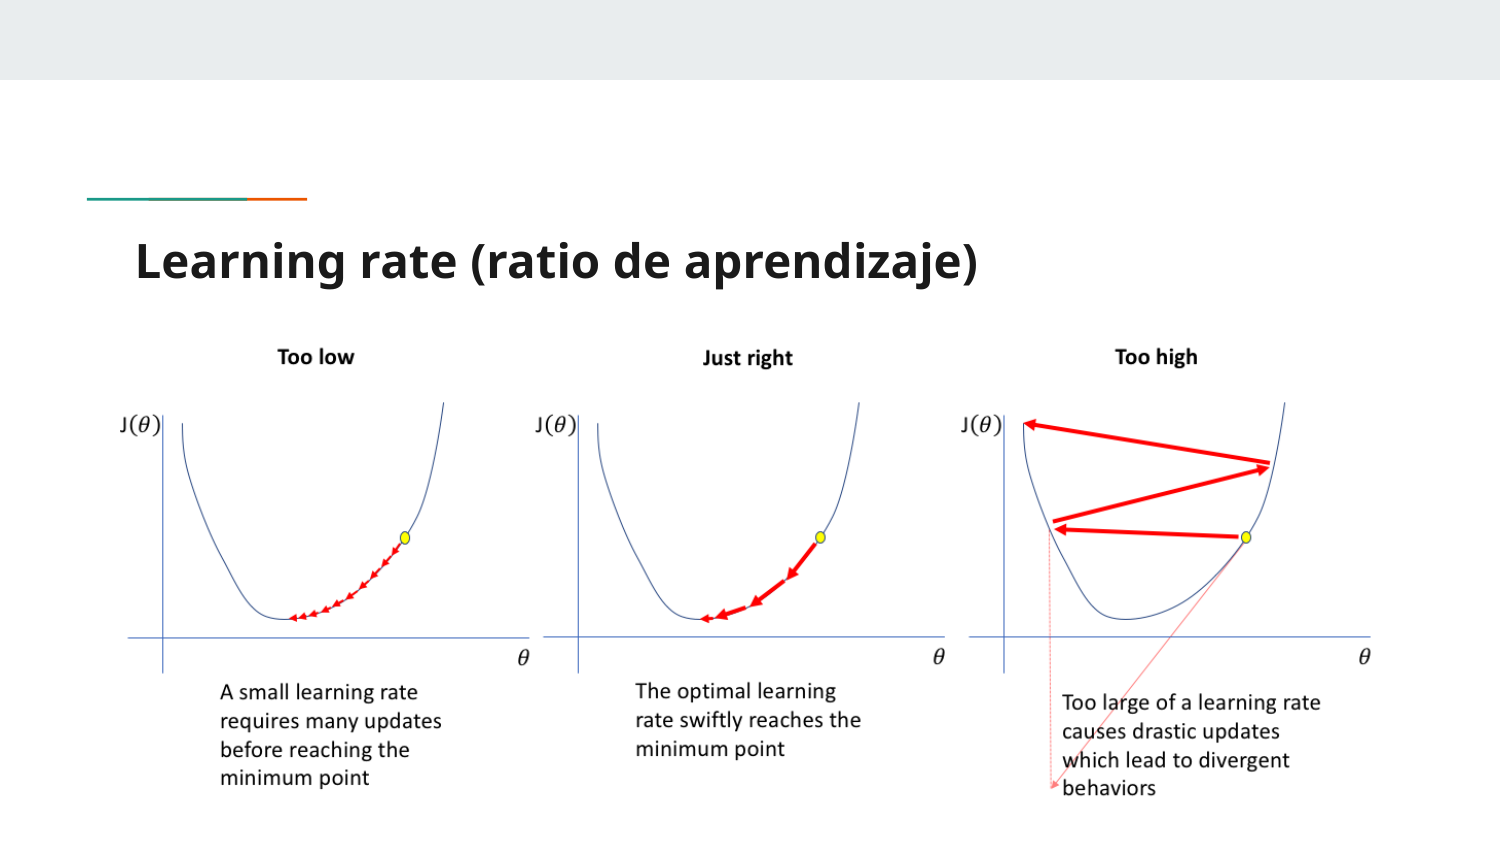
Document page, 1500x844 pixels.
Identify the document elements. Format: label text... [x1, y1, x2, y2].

title Learning rate (ratio de aprendizaje) [119, 216, 1381, 305]
picture [115, 326, 1385, 820]
